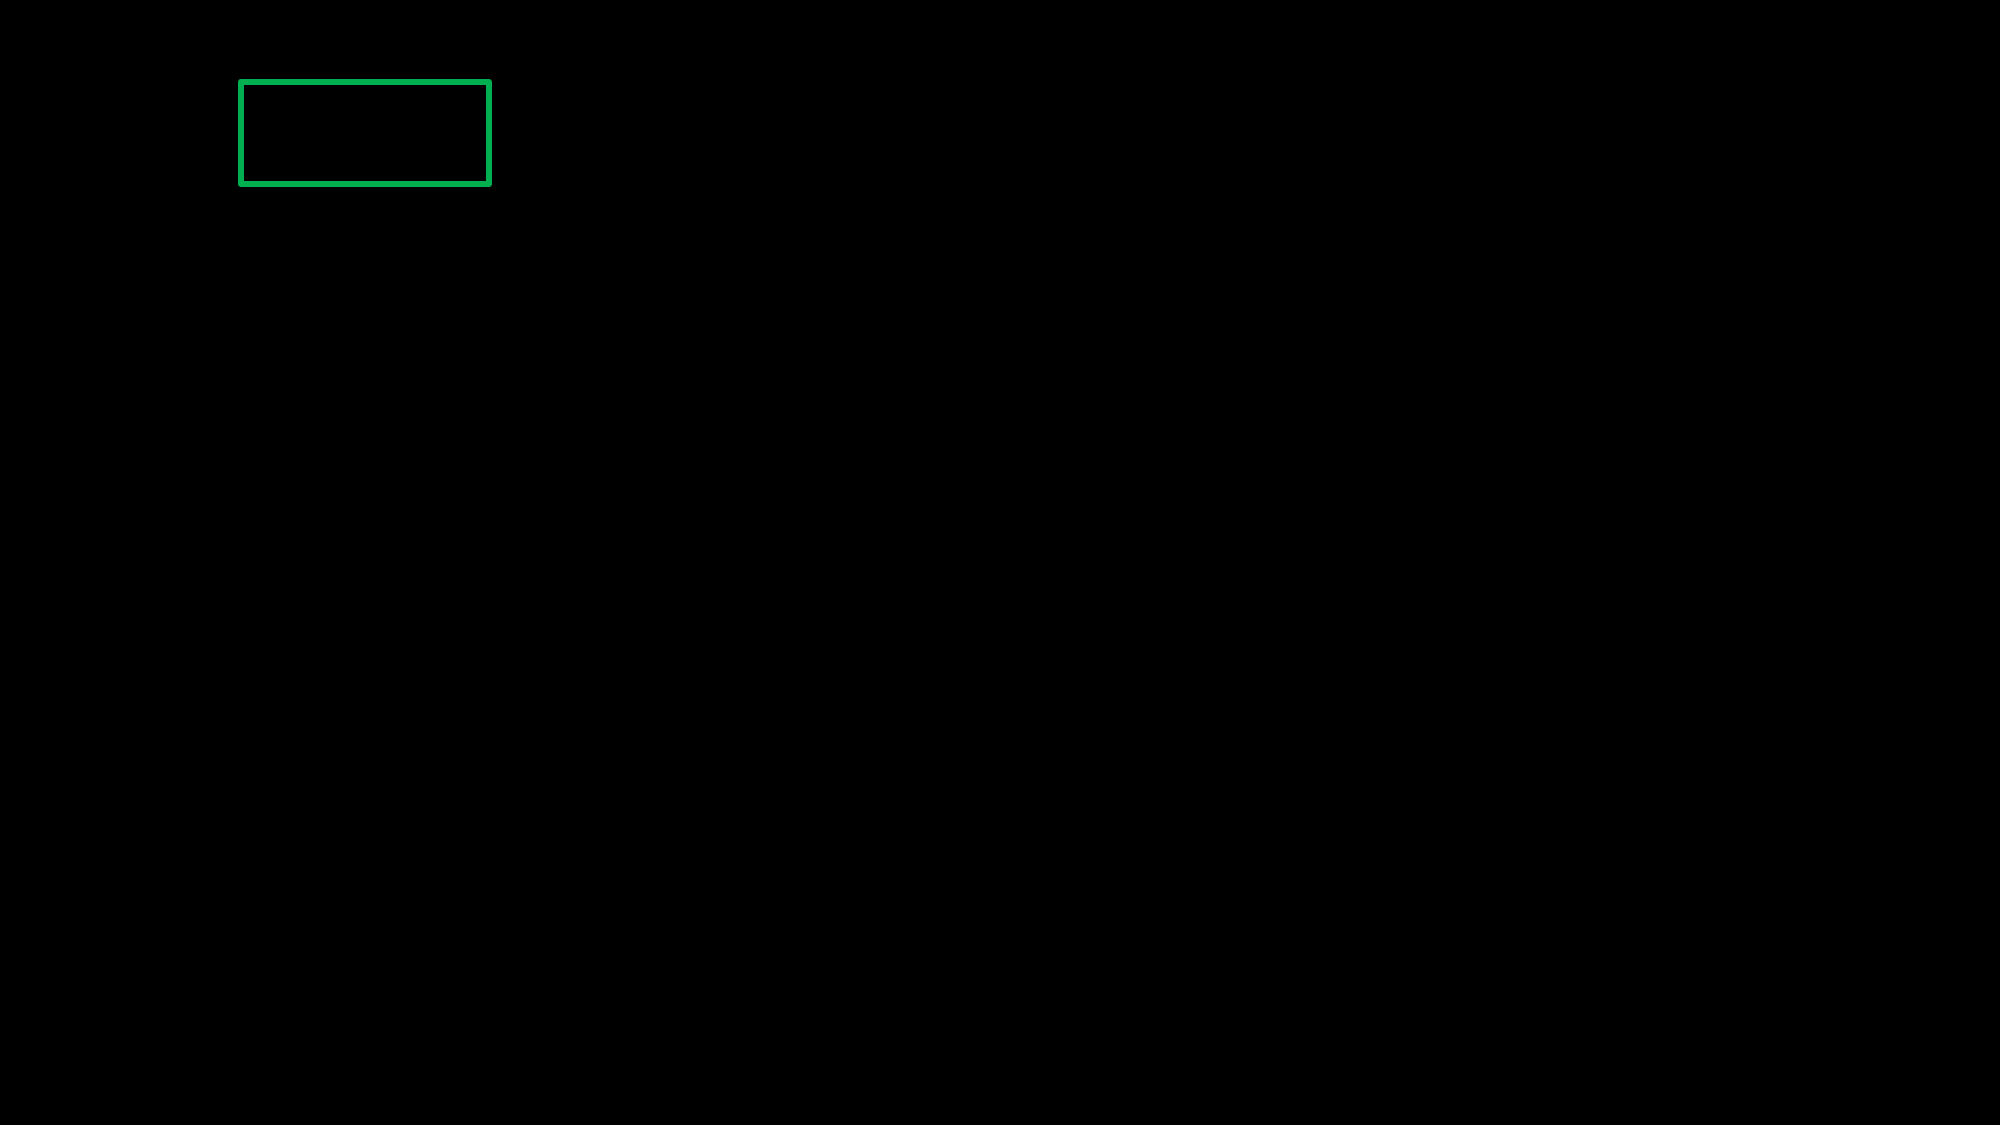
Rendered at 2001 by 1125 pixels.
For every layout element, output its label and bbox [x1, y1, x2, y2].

text_box [240, 81, 490, 185]
